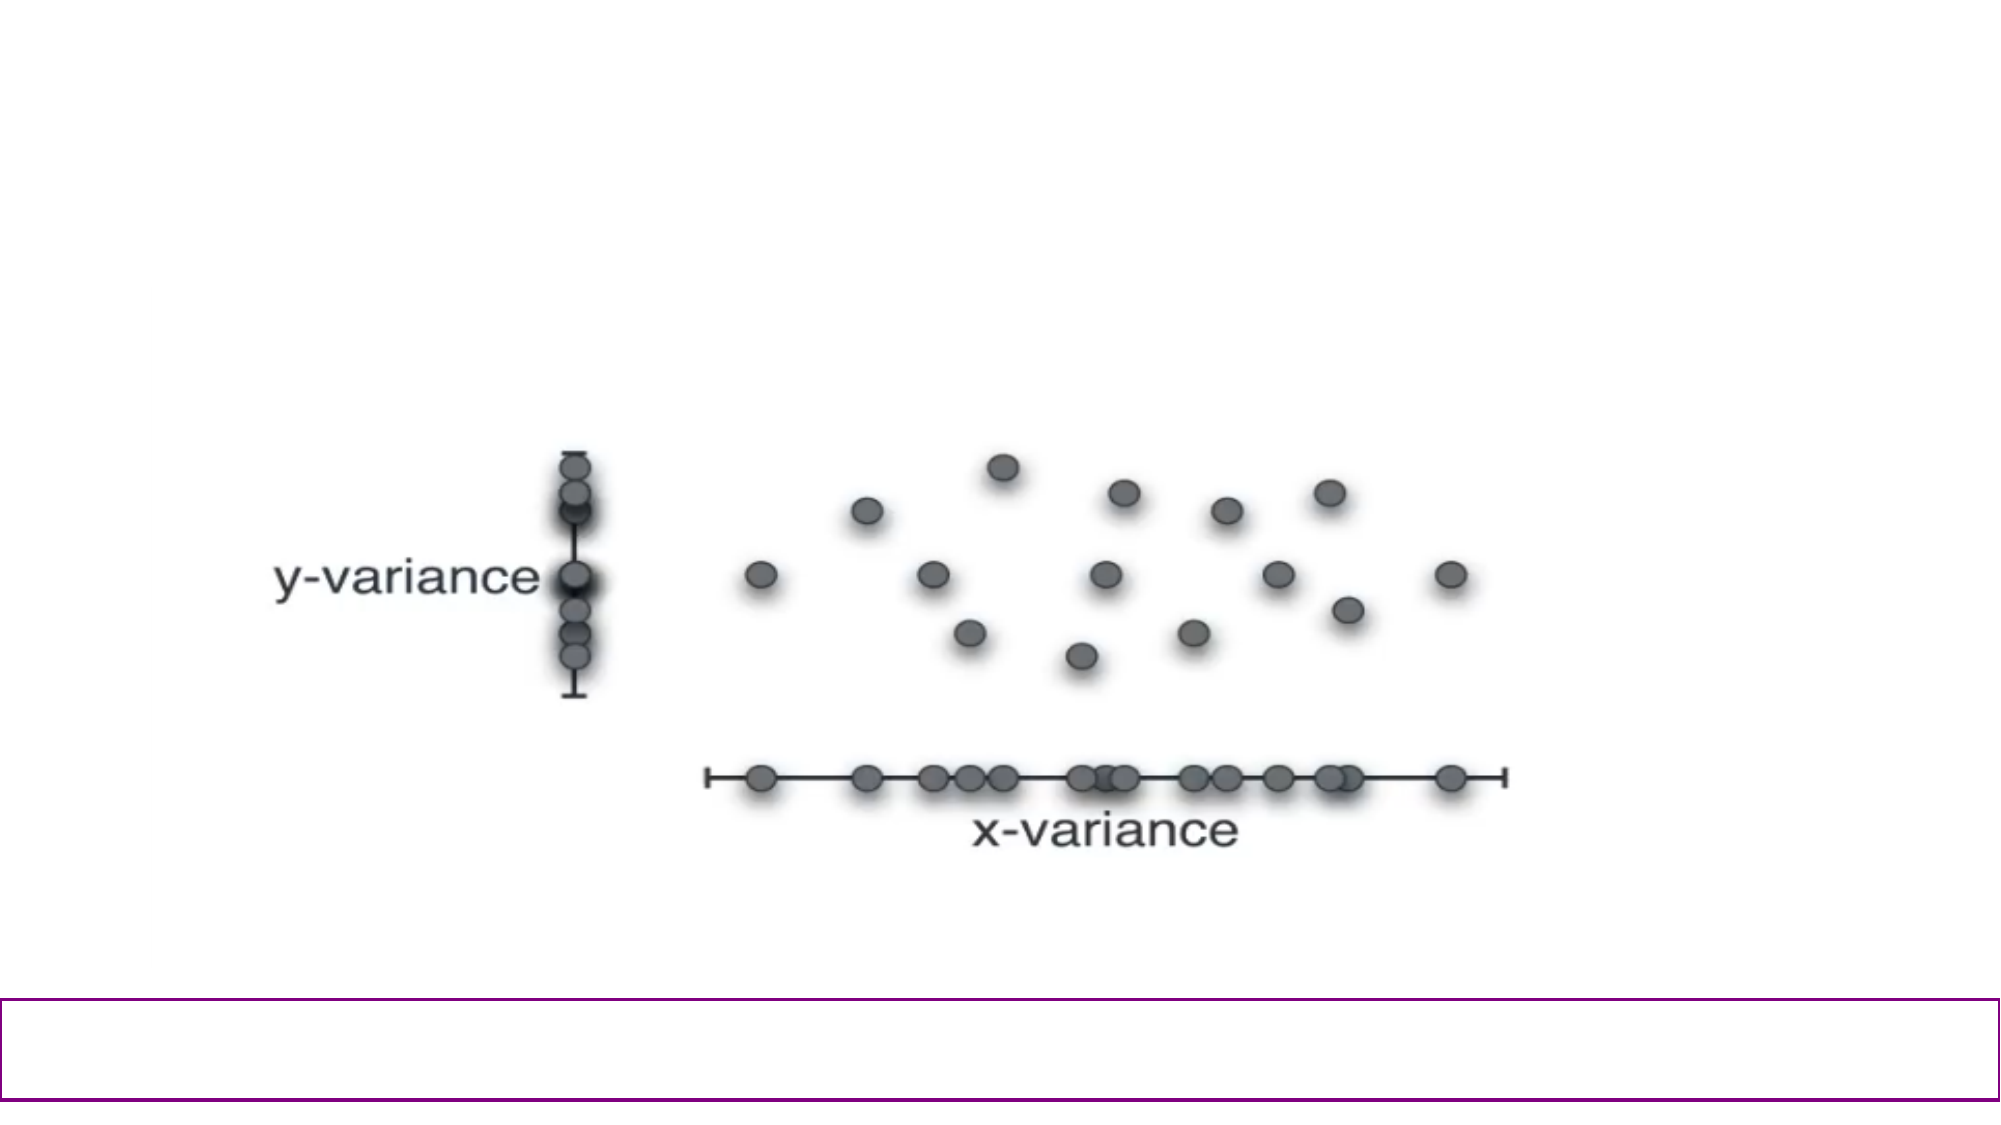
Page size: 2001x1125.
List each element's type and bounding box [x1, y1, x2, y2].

list [149, 287, 1851, 968]
footer [0, 998, 2000, 1102]
